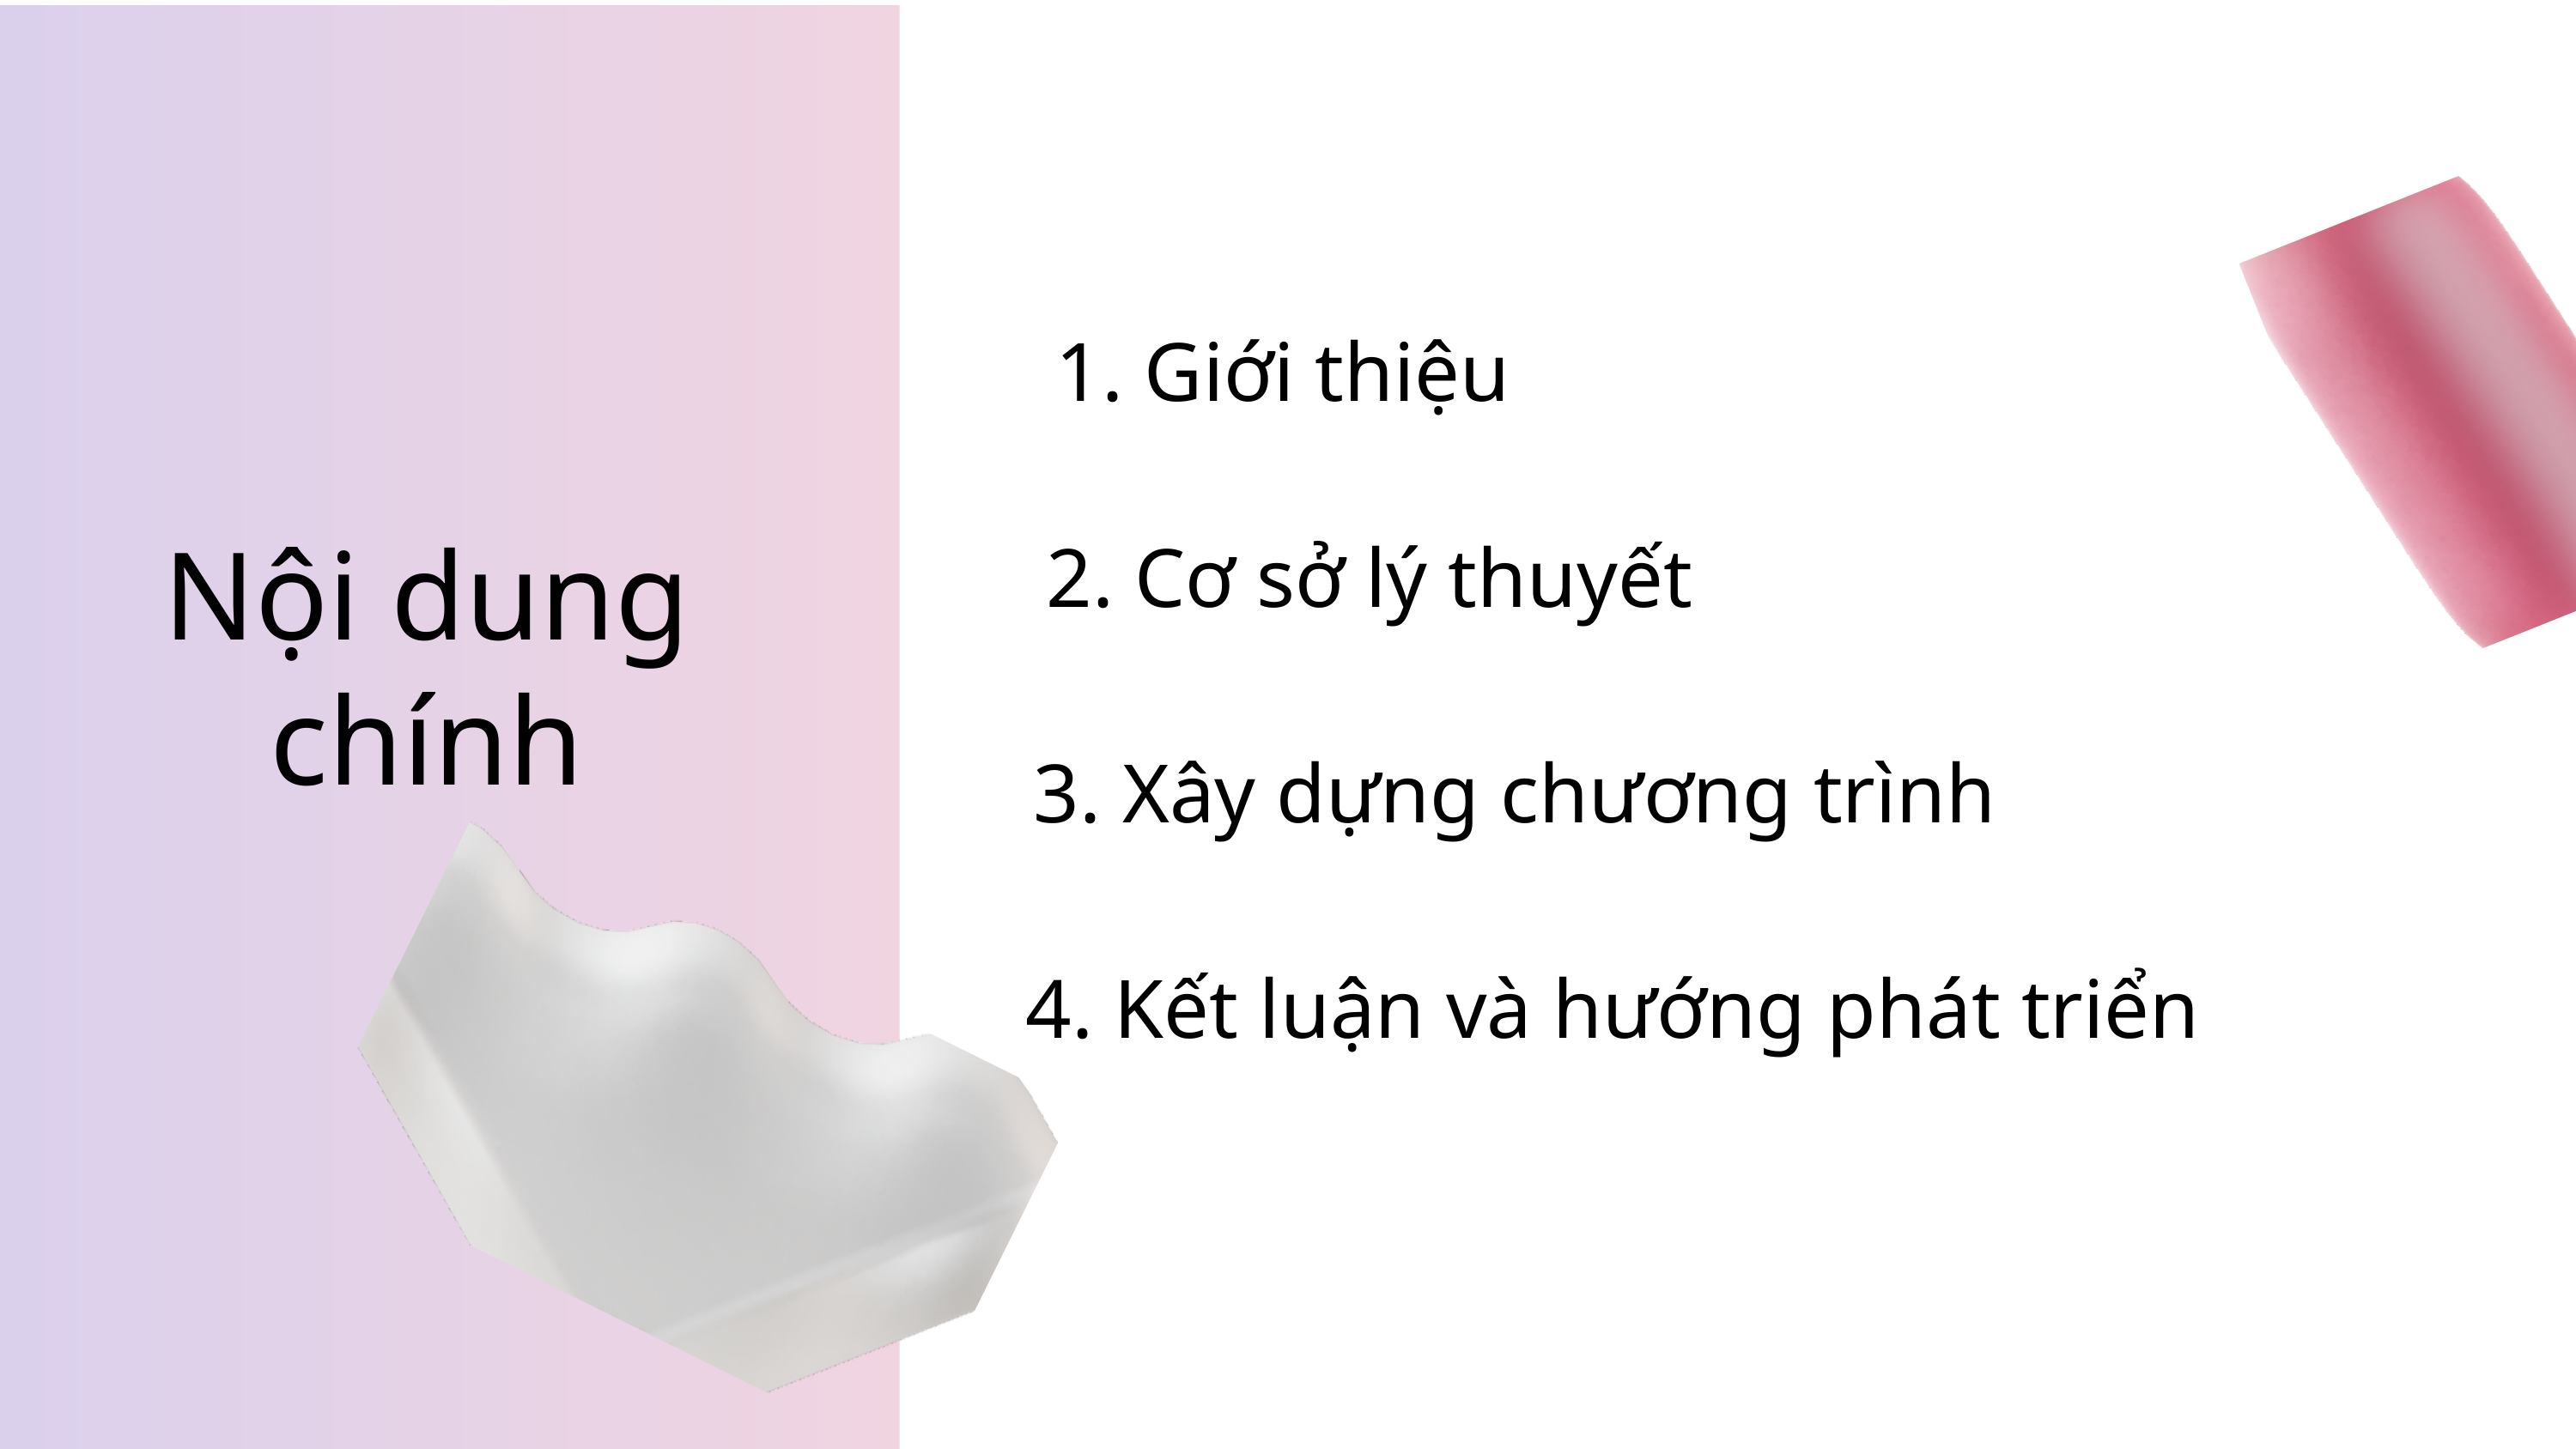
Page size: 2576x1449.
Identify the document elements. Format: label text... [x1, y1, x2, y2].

text_box 4. Kết luận và hướng phát triển [938, 941, 2289, 1054]
text_box [301, 810, 1077, 1449]
text_box 3. Xây dựng chương trình [936, 726, 2094, 840]
text_box [0, 5, 900, 1449]
text_box [2239, 143, 2576, 680]
text_box Nội dung chính [26, 518, 829, 810]
text_box 1. Giới thiệu [987, 305, 1902, 418]
text_box 2. Cơ sở lý thuyết [902, 511, 1837, 624]
